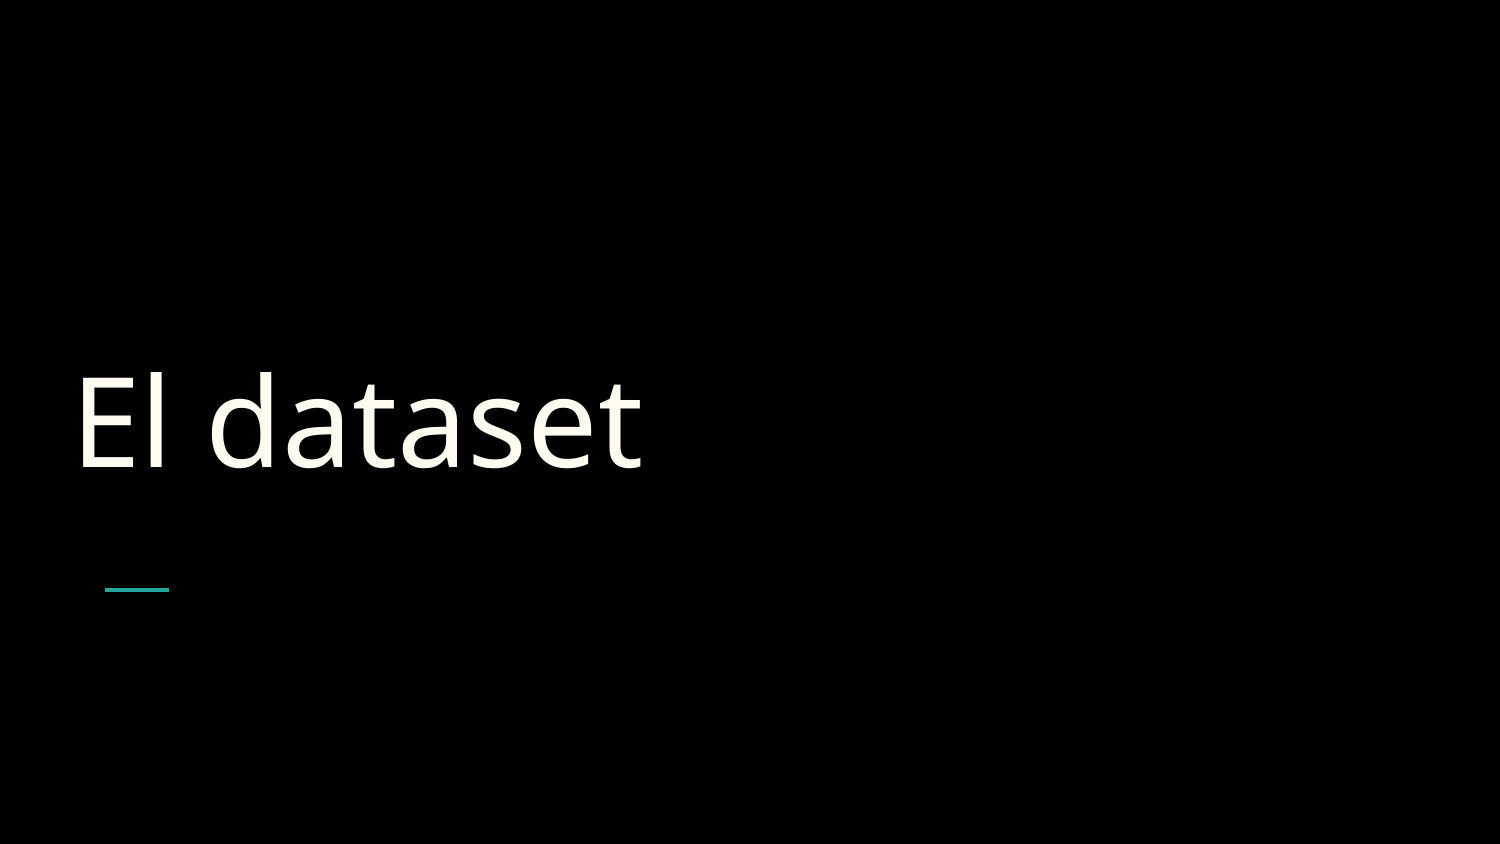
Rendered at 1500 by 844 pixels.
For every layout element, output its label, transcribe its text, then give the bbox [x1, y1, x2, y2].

title El dataset [56, 311, 1389, 508]
